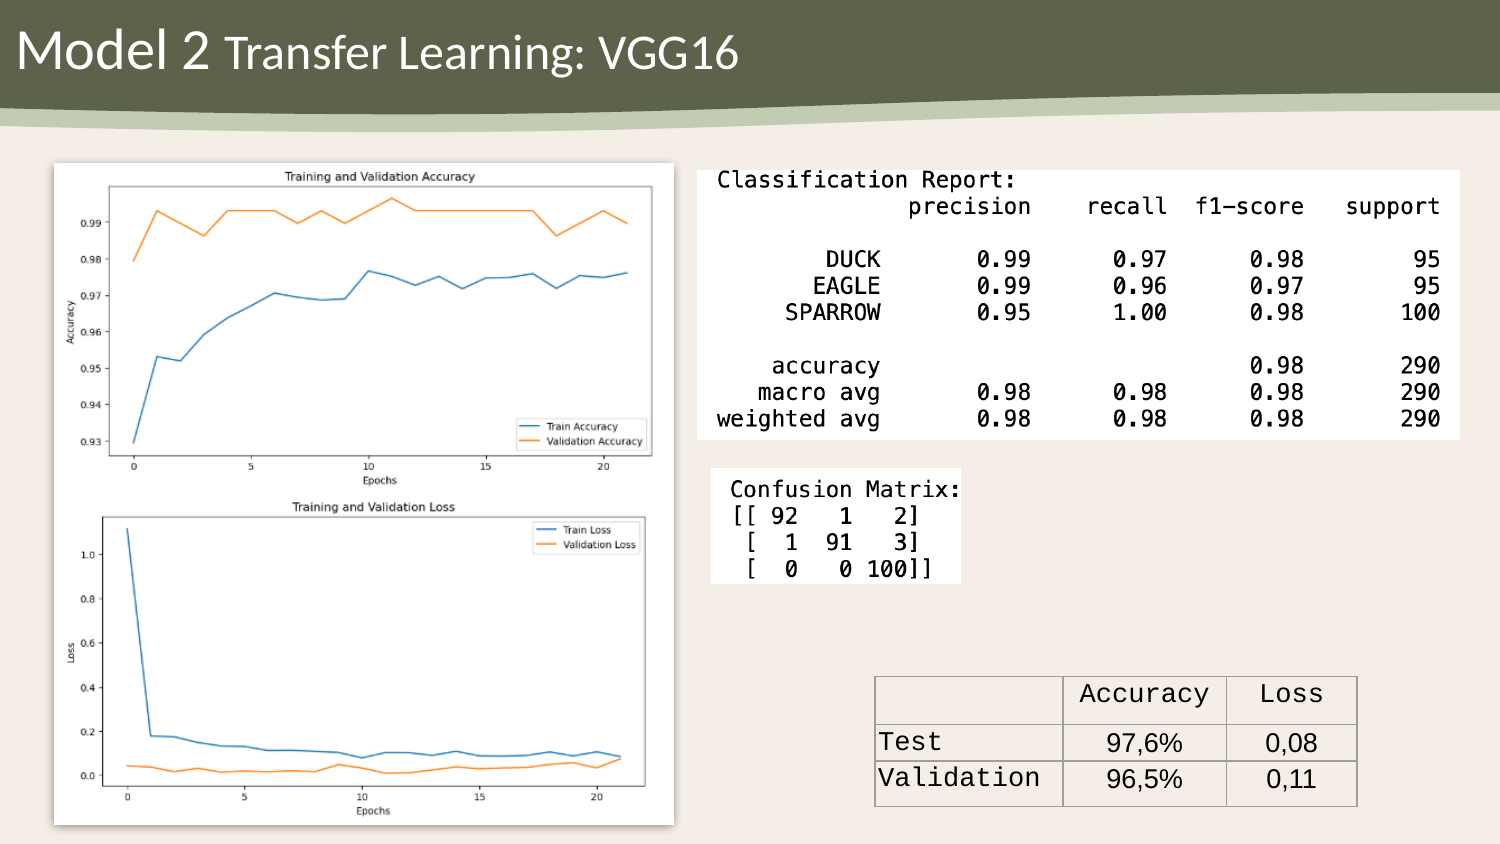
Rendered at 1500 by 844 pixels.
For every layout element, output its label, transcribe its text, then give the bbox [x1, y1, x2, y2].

table_header Loss [1227, 677, 1356, 724]
picture [54, 163, 674, 825]
table_header Accuracy [1064, 677, 1226, 724]
table_header [876, 677, 1062, 724]
table_cell Validation [876, 762, 1062, 806]
table_cell 0,08 [1227, 725, 1356, 760]
table_cell 97,6% [1064, 725, 1226, 760]
picture [710, 467, 962, 584]
table_cell 96,5% [1064, 762, 1226, 806]
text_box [0, 0, 1500, 134]
table_cell Test [876, 725, 1062, 760]
table_cell 0,11 [1227, 762, 1356, 806]
picture [696, 170, 1461, 440]
